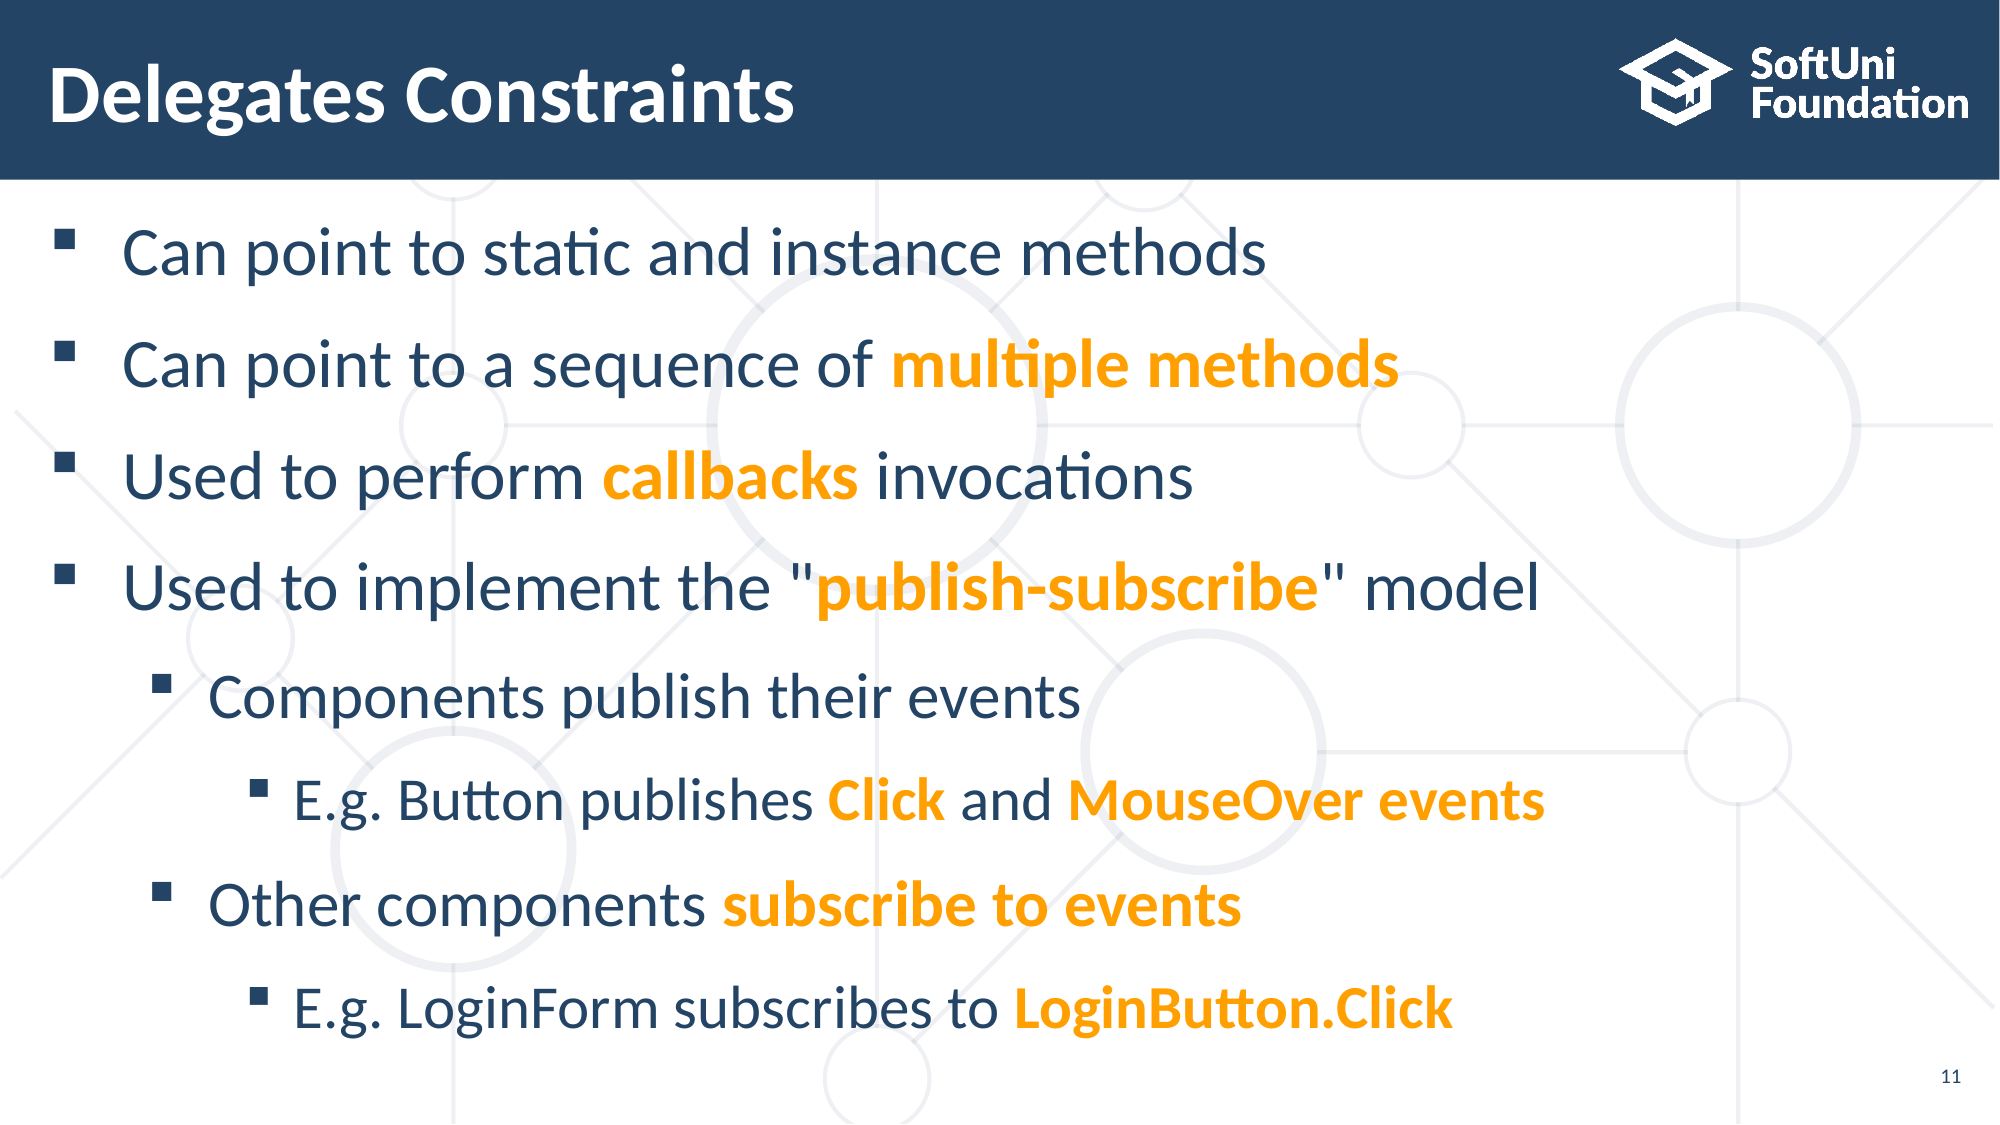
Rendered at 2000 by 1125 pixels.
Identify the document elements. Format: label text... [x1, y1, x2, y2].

picture [1618, 38, 1968, 126]
list Can point to static and instance methods Can point to a sequence of multiple methods Used to perform callbacks invocations Used to implement the "publish-subscribe" model Components publish their events E.g. Button publishes Click and MouseOver events Other components subscribe to events E.g. LoginForm subscribes to LoginButton.Click [31, 196, 1970, 1050]
title Delegates Constraints [31, 16, 1591, 162]
slide_number 11 [1896, 1049, 1968, 1101]
